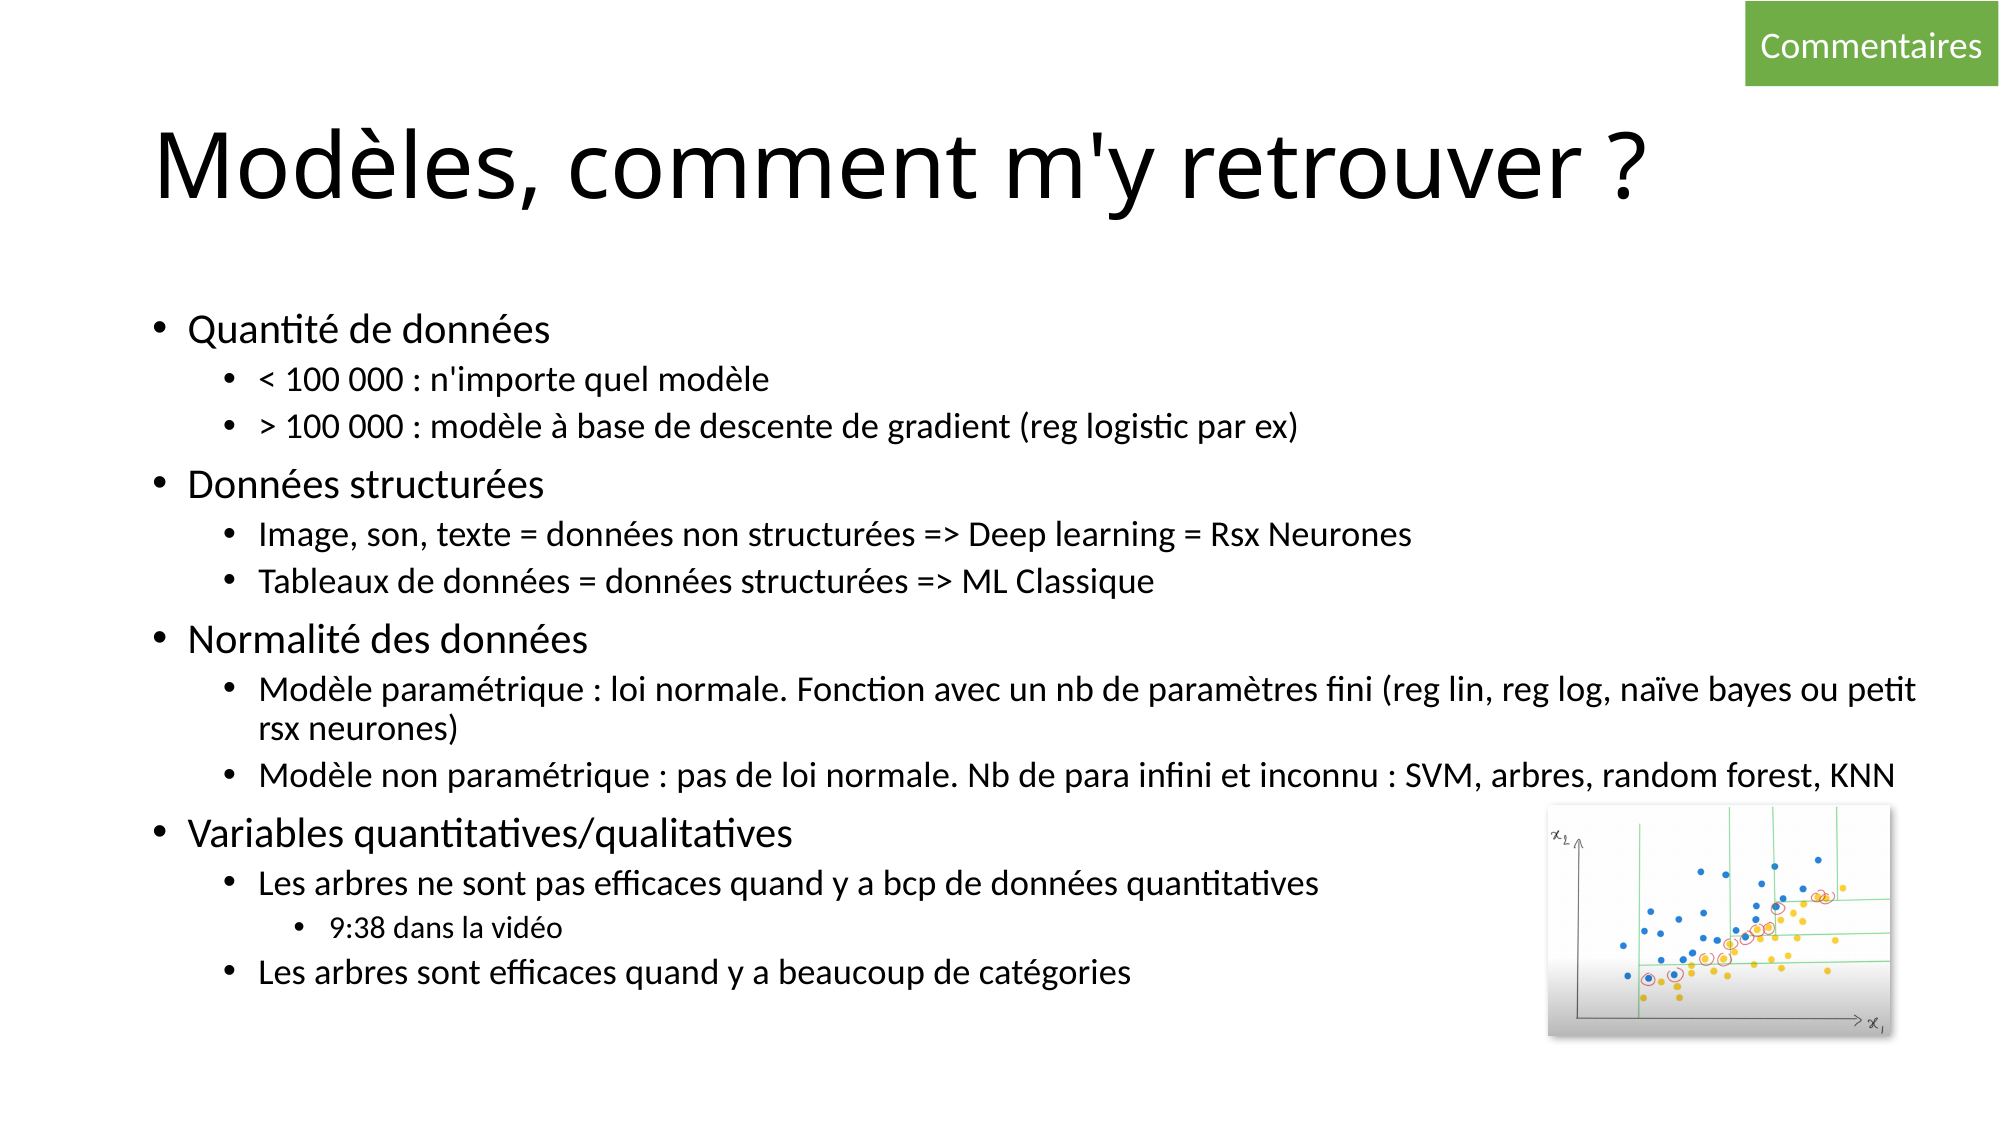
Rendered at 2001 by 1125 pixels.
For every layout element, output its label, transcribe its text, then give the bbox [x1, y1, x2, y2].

text_box Commentaires [1744, 0, 1999, 87]
list Quantité de données < 100 000 : n'importe quel modèle > 100 000 : modèle à base de descente de gradient (reg logistic par ex) Données structurées Image, son, texte = données non structurées => Deep learning = Rsx Neurones Tableaux de données = données structurées => ML Classique Normalité des données Modèle paramétrique : loi normale. Fonction avec un nb de paramètres fini (reg lin, reg log, naïve bayes ou petit rsx neurones) Modèle non paramétrique : pas de loi normale. Nb de para infini et inconnu : SVM, arbres, random forest, KNN Variables quantitatives/qualitatives Les arbres ne sont pas efficaces quand y a bcp de données quantitatives 9:38 dans la vidéo Les arbres sont efficaces quand y a beaucoup de catégories [137, 299, 1977, 1014]
picture [1548, 805, 1890, 1036]
title Modèles, comment m'y retrouver ? [137, 59, 1863, 278]
